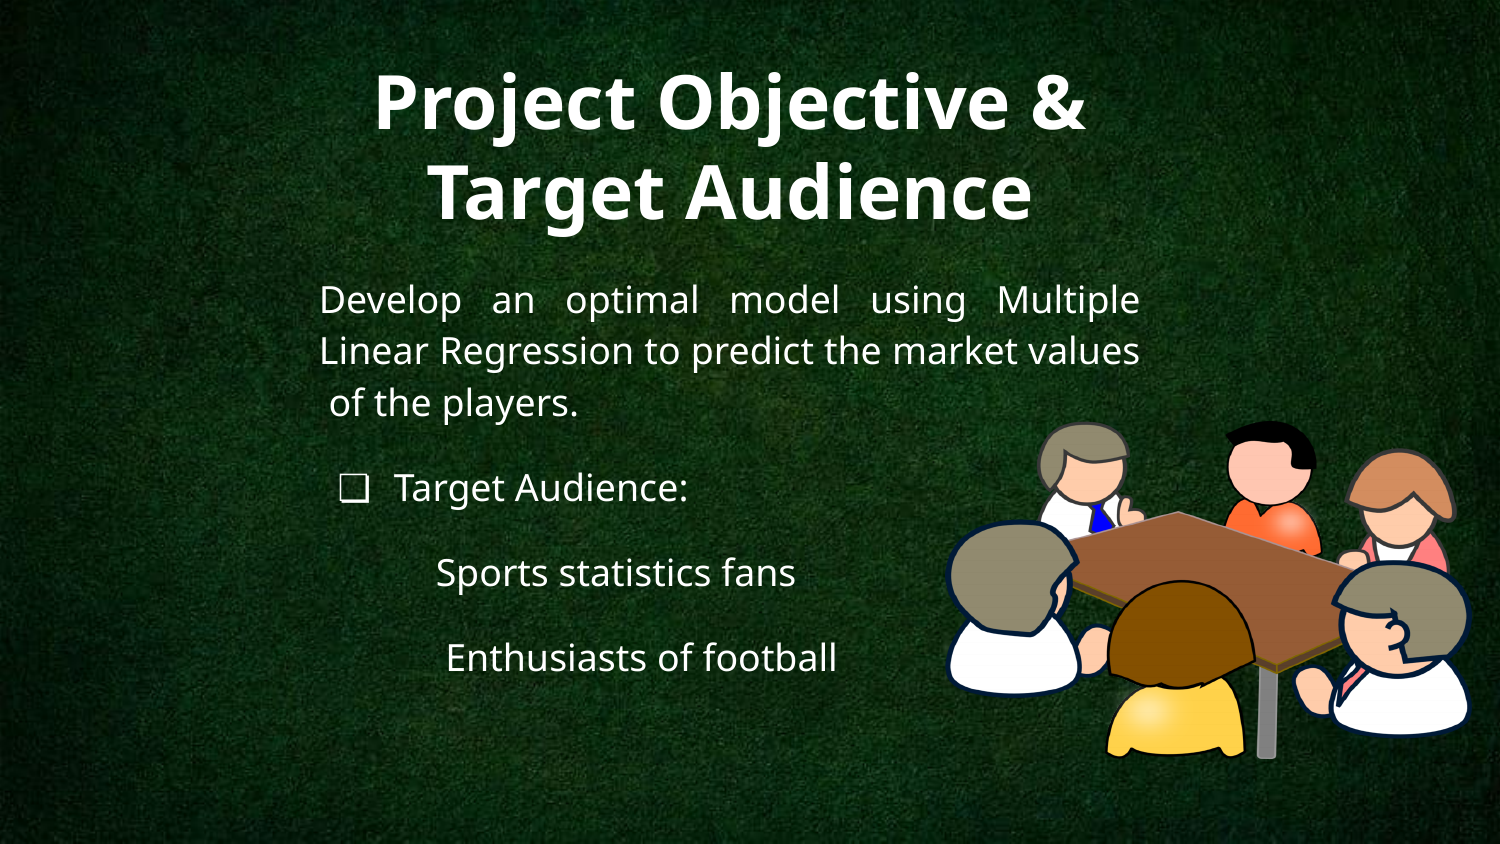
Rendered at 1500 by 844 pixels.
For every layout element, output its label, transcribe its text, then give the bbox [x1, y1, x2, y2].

title Develop an optimal model using Multiple Linear Regression to predict the market values of the players. Target Audience: Sports statistics fans Enthusiasts of football [303, 253, 1157, 757]
picture [0, 0, 1500, 844]
title Project Objective & Target Audience [303, 39, 1157, 166]
